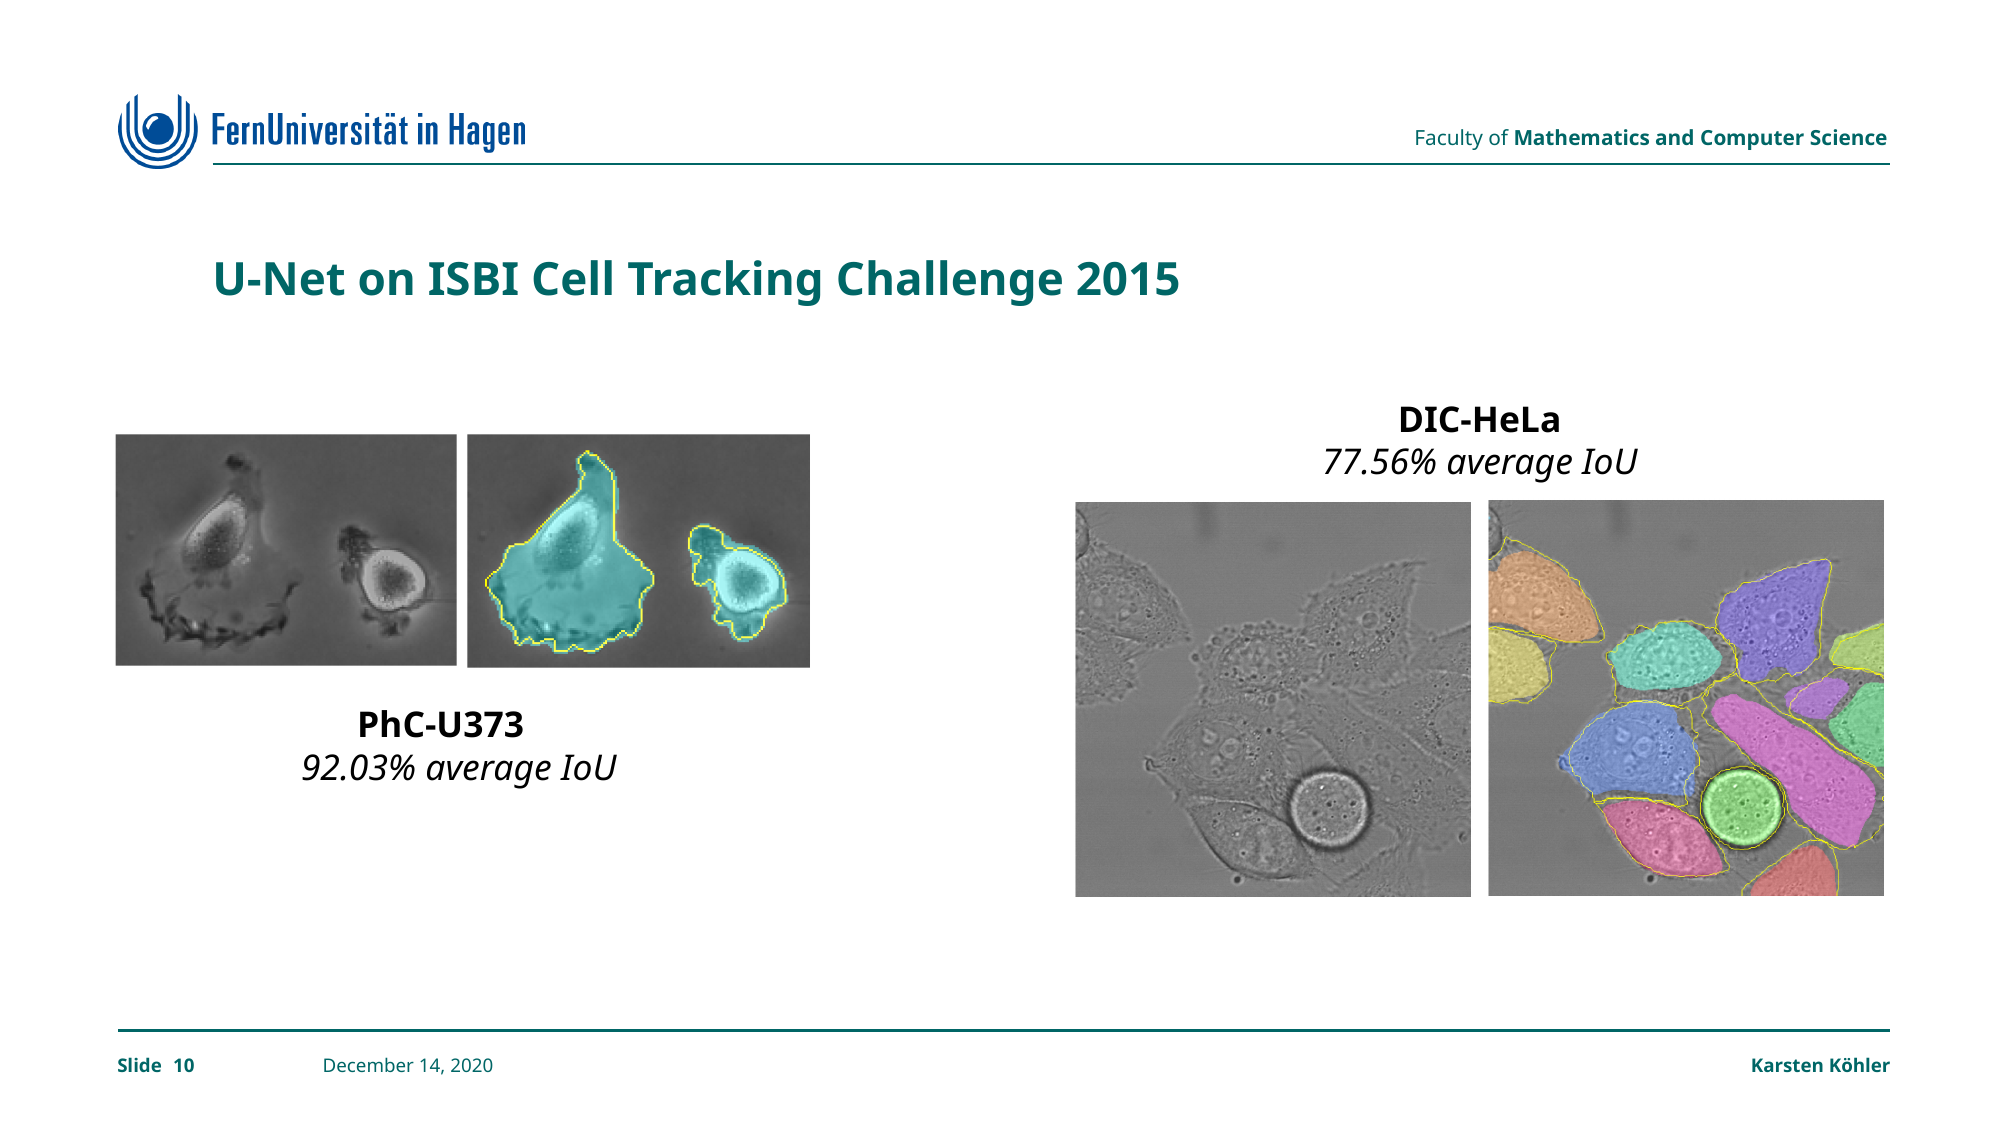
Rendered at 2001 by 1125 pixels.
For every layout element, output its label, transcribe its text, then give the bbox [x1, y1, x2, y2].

list PhC-U373 92.03% average IoU [170, 702, 748, 795]
picture [113, 432, 459, 669]
picture [1074, 499, 1473, 898]
slide_number 10 [173, 1054, 280, 1094]
picture [1487, 497, 1886, 897]
text_box DIC-HeLa 77.56% average IoU [1298, 397, 1662, 499]
footer Karsten Köhler [595, 1054, 1891, 1094]
picture [465, 433, 811, 669]
title U-Net on ISBI Cell Tracking Challenge 2015 [212, 249, 1890, 315]
picture [118, 94, 525, 169]
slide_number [322, 1054, 528, 1094]
